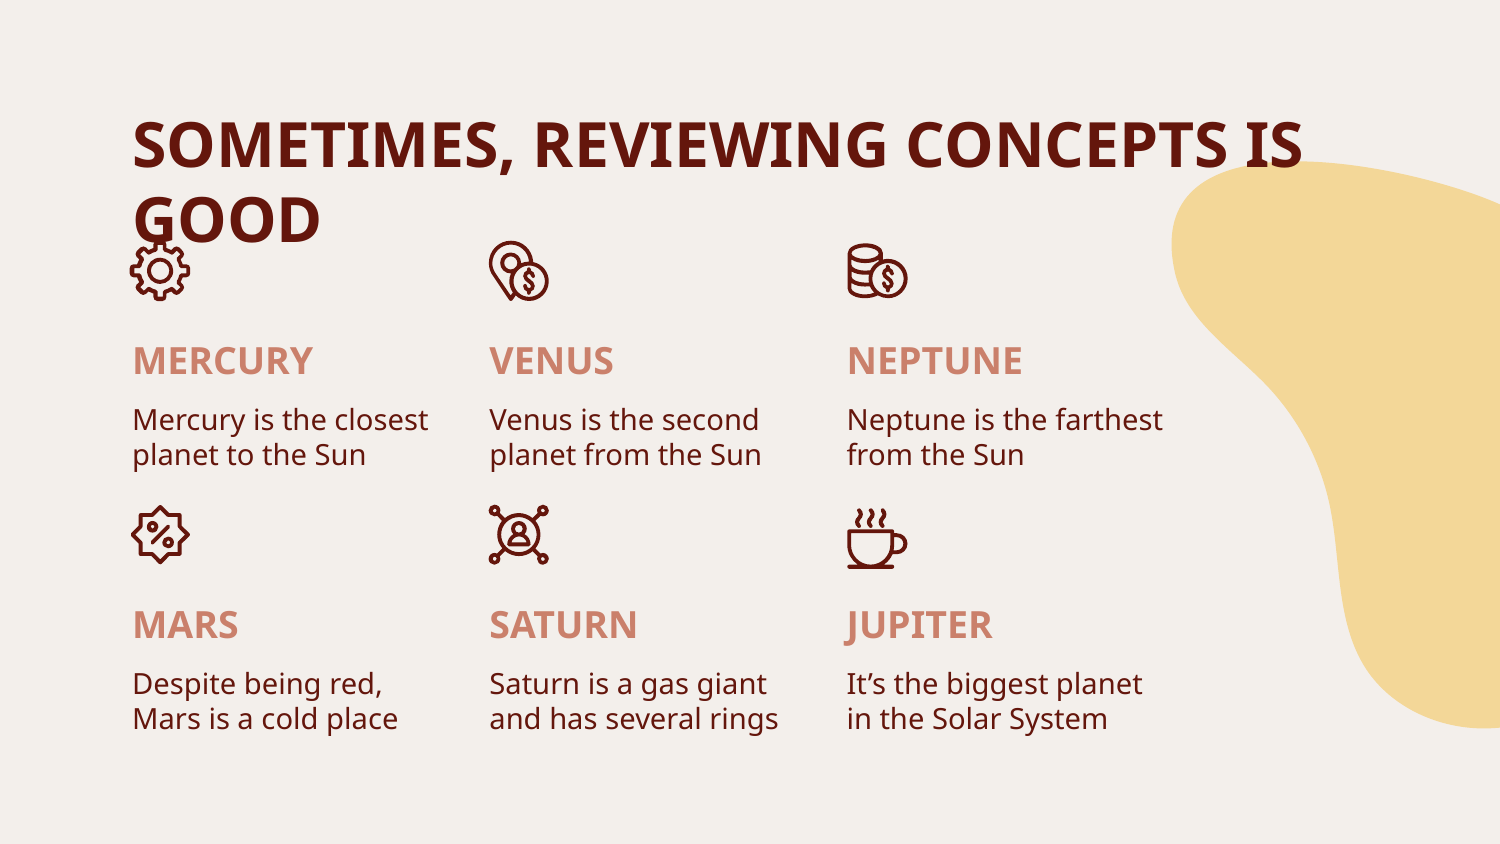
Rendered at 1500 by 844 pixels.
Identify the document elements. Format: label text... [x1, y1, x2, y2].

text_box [847, 243, 908, 299]
subtitle It’s the biggest planet in the Solar System [831, 650, 1206, 755]
subtitle JUPITER [831, 586, 1206, 650]
subtitle SATURN [474, 586, 831, 650]
subtitle NEPTUNE [831, 322, 1206, 386]
subtitle Mercury is the closest planet to the Sun [116, 386, 474, 491]
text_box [488, 240, 550, 302]
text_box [847, 508, 908, 570]
subtitle MARS [116, 586, 474, 650]
subtitle Venus is the second planet from the Sun [474, 386, 831, 491]
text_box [130, 504, 191, 565]
subtitle MERCURY [116, 322, 474, 386]
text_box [129, 240, 191, 302]
subtitle Saturn is a gas giant and has several rings [474, 650, 831, 755]
subtitle VENUS [474, 322, 831, 386]
title SOMETIMES, REVIEWING CONCEPTS IS GOOD [116, 89, 1383, 213]
subtitle Despite being red, Mars is a cold place [116, 650, 474, 755]
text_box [488, 504, 550, 565]
subtitle Neptune is the farthest from the Sun [831, 386, 1206, 491]
